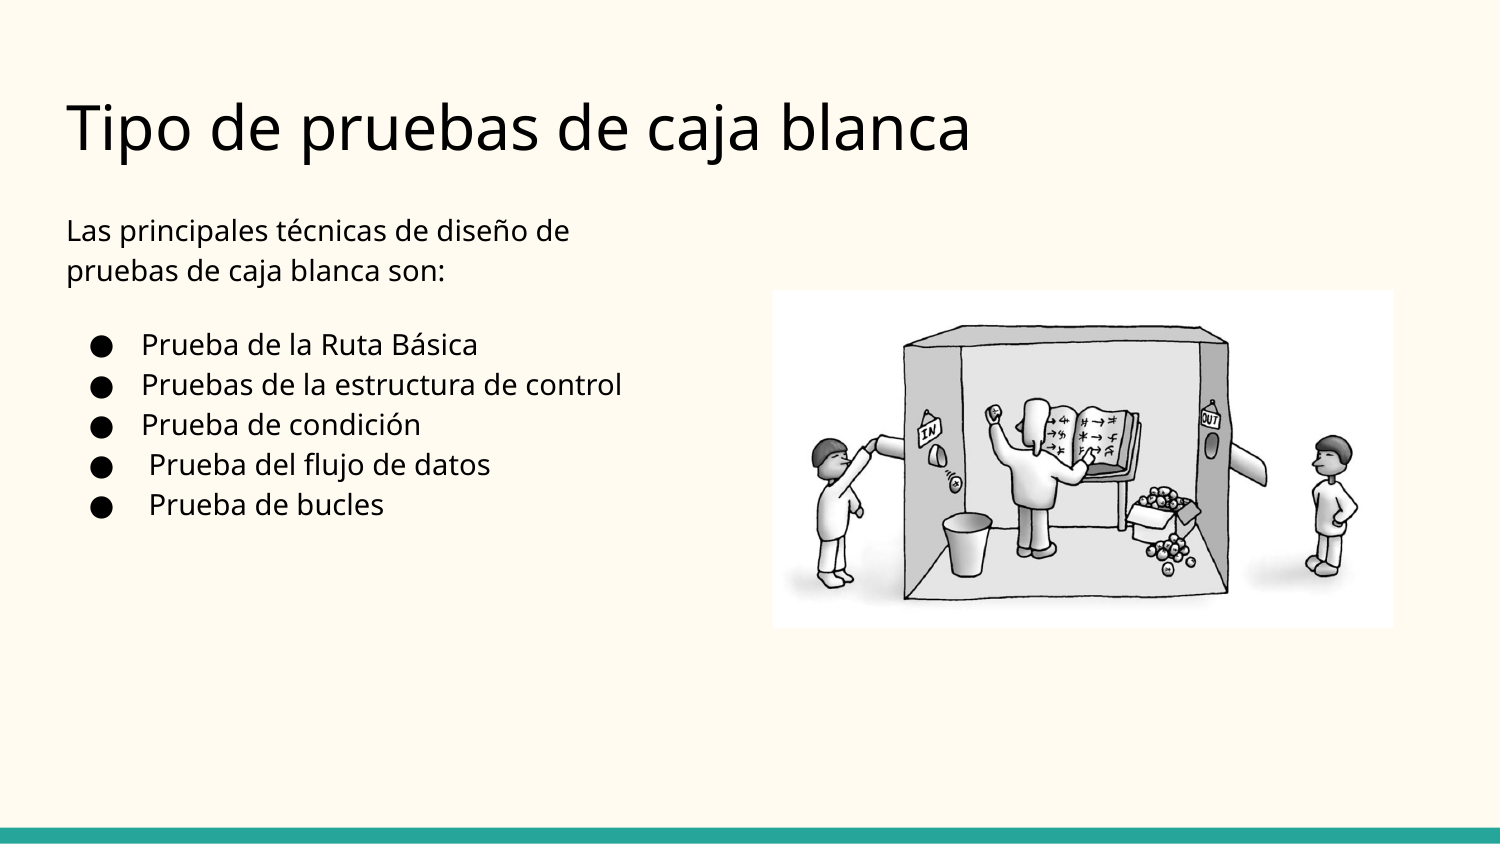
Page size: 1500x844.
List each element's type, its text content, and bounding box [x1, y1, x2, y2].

title Tipo de pruebas de caja blanca [51, 72, 1449, 174]
list Las principales técnicas de diseño de pruebas de caja blanca son: Prueba de la Ruta Básica Pruebas de la estructura de control Prueba de condición Prueba del flujo de datos Prueba de bucles [51, 192, 648, 750]
picture [772, 289, 1394, 628]
